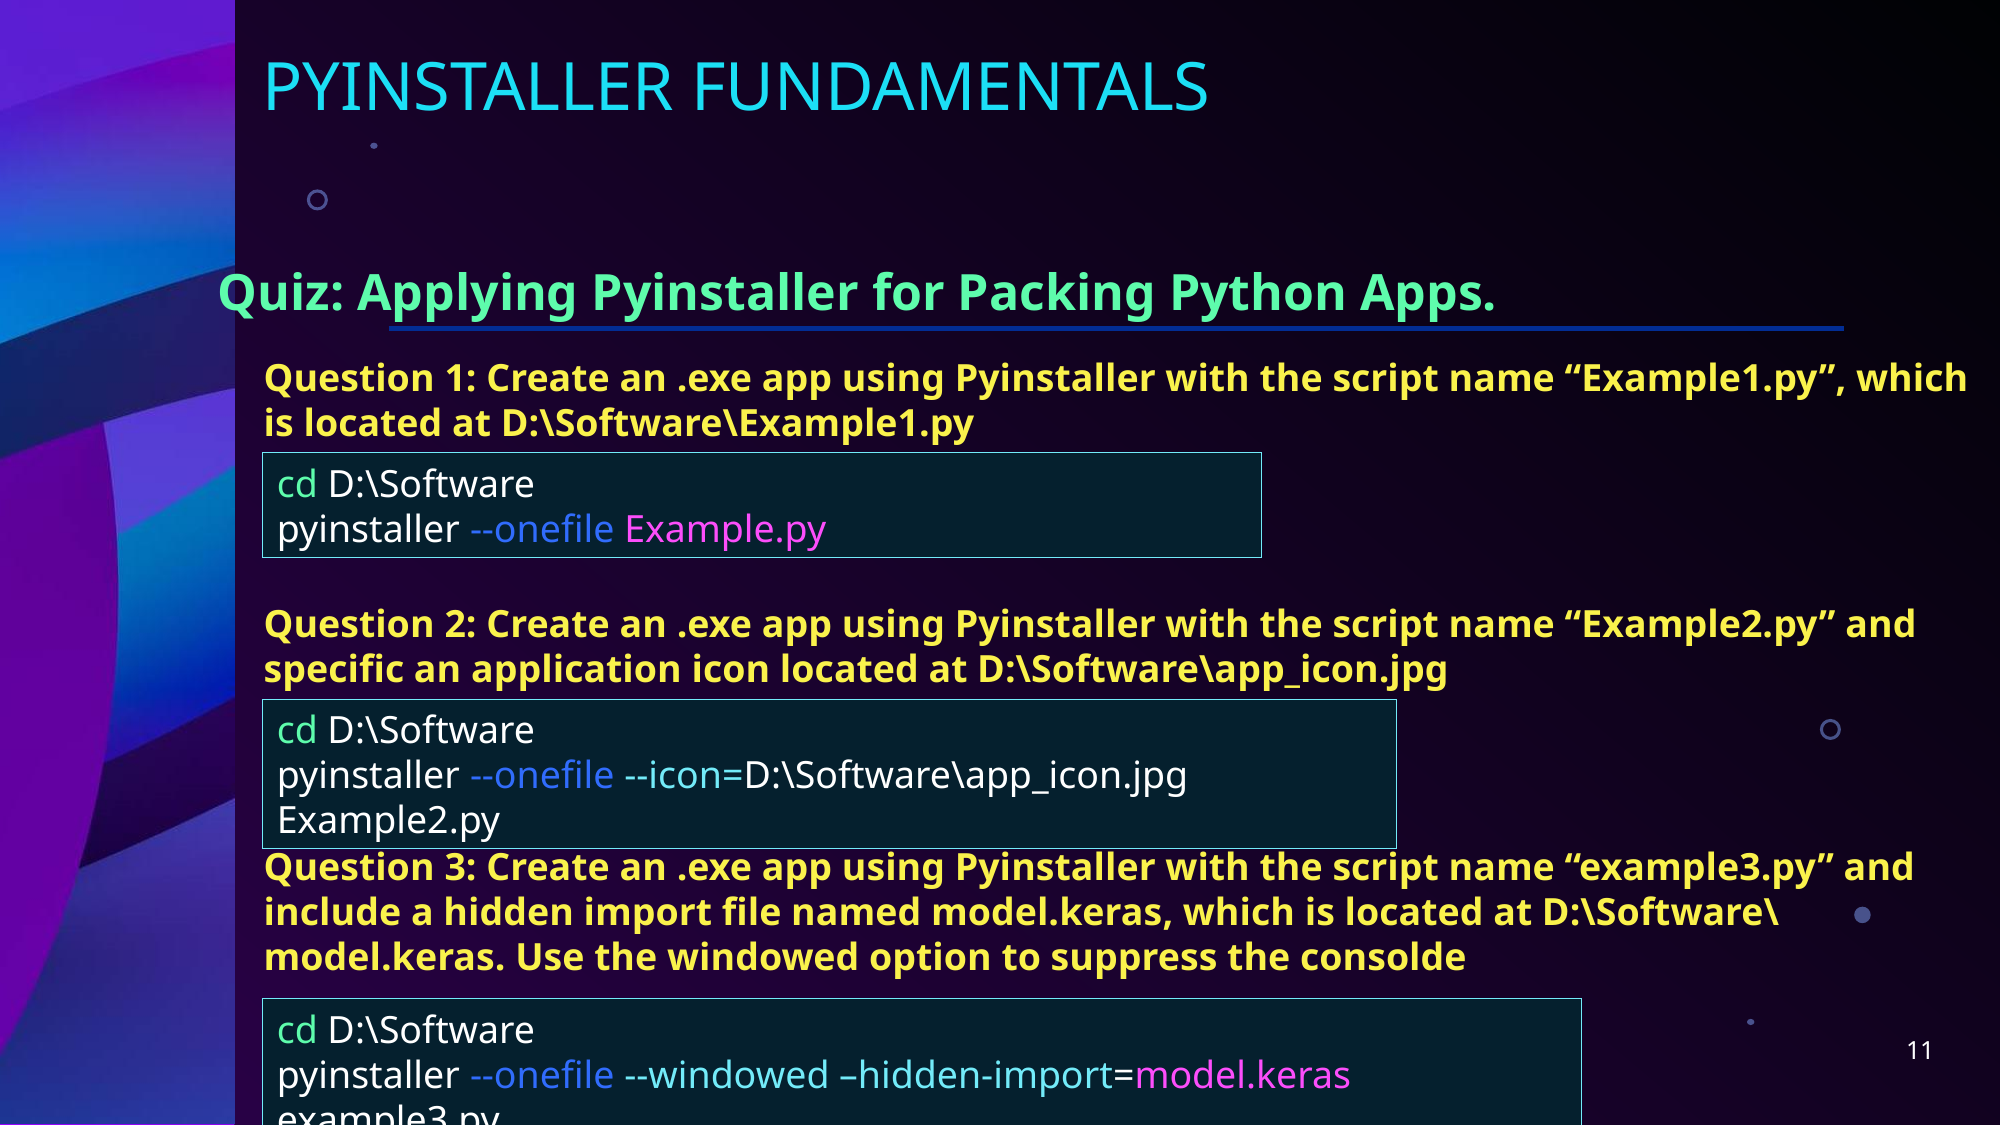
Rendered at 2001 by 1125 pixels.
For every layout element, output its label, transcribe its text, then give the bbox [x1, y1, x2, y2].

title Pyinstaller fundamentals [262, 0, 1713, 133]
slide_number 11 [1582, 1021, 1950, 1082]
text_box cd D:\Software pyinstaller --onefile --windowed –hidden-import=model.keras example3.py [262, 998, 1582, 1125]
text_box cd D:\Software pyinstaller --onefile Example.py [262, 452, 1262, 558]
picture [0, 0, 235, 1124]
text_box Question 1: Create an .exe app using Pyinstaller with the script name “Example1.py”, which is located at D:\Software\Example1.py [248, 346, 2000, 452]
text_box Question 3: Create an .exe app using Pyinstaller with the script name “example3.py” and include a hidden import file named model.keras, which is located at D:\Software\model.keras. Use the windowed option to suppress the consolde [248, 835, 2000, 986]
text_box cd D:\Software pyinstaller --onefile --icon=D:\Software\app_icon.jpg Example2.py [262, 699, 1397, 835]
text_box Quiz: Applying Pyinstaller for Packing Python Apps. [203, 253, 1526, 329]
text_box Question 2: Create an .exe app using Pyinstaller with the script name “Example2.py” and specific an application icon located at D:\Software\app_icon.jpg [248, 592, 2000, 698]
